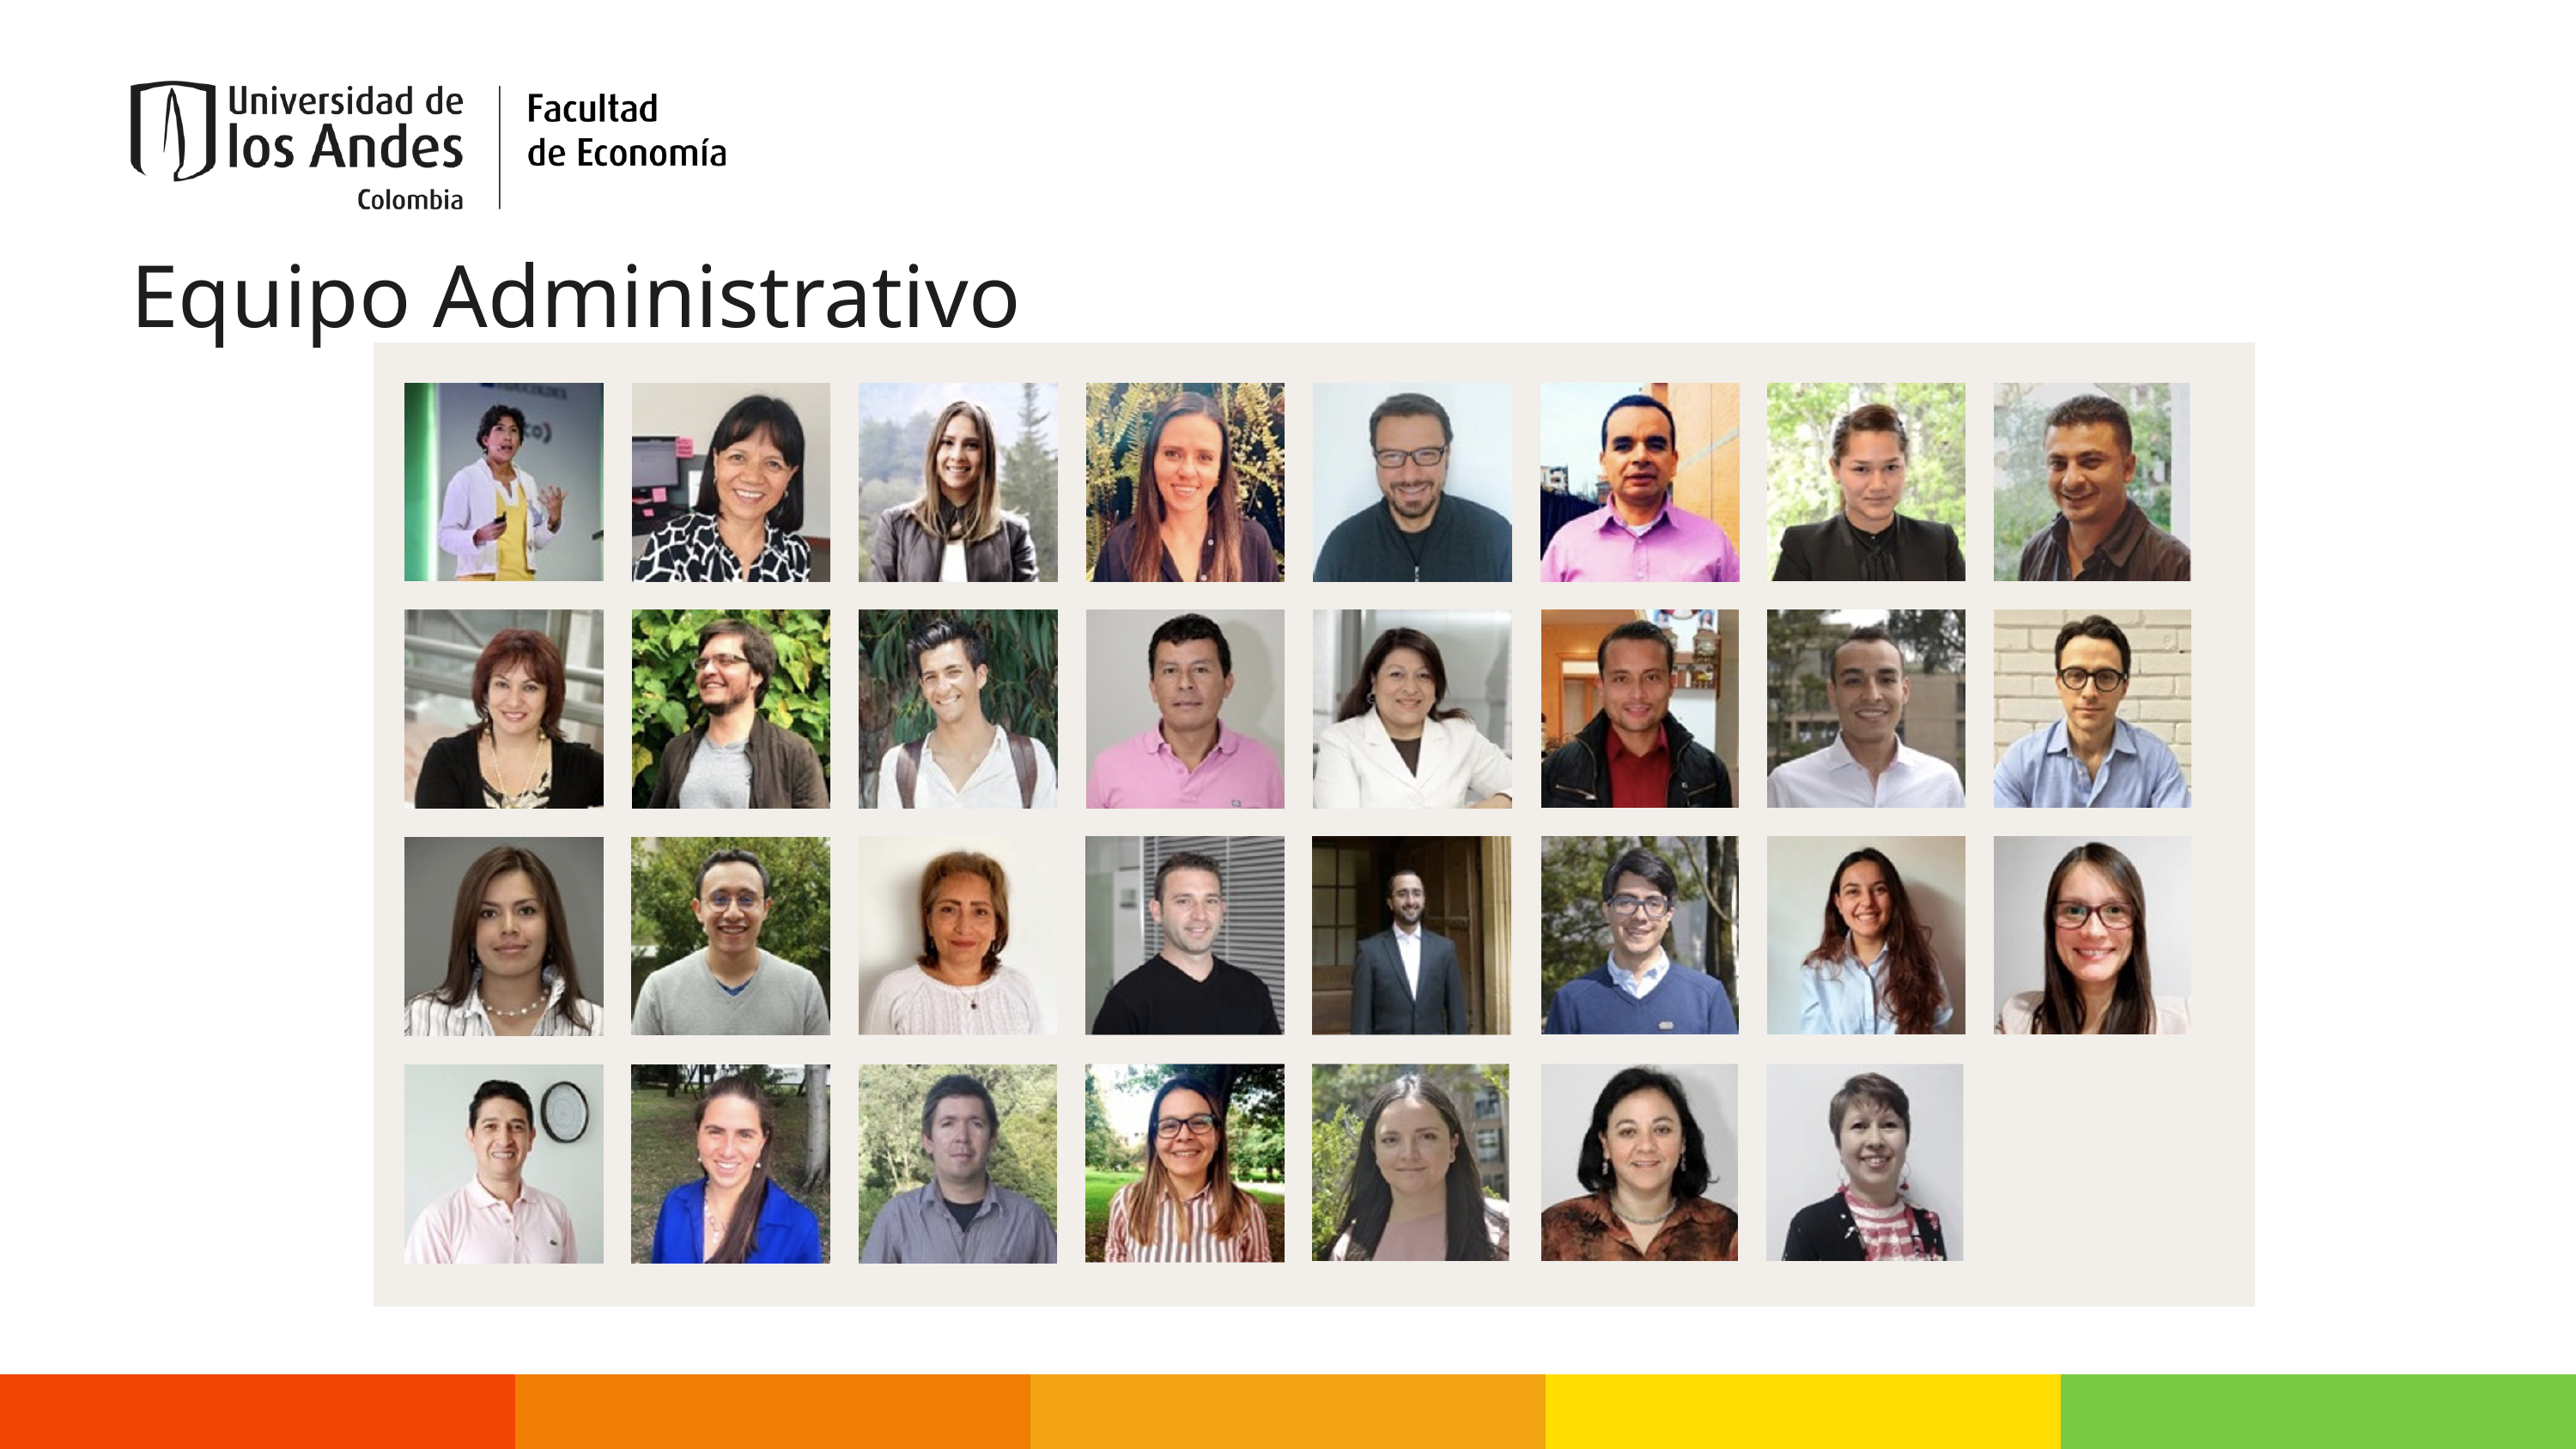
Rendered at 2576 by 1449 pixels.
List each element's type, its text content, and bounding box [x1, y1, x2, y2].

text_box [0, 1373, 2576, 1449]
picture [131, 81, 726, 209]
picture [374, 343, 2255, 1307]
text_box Equipo Administrativo [131, 209, 2497, 615]
